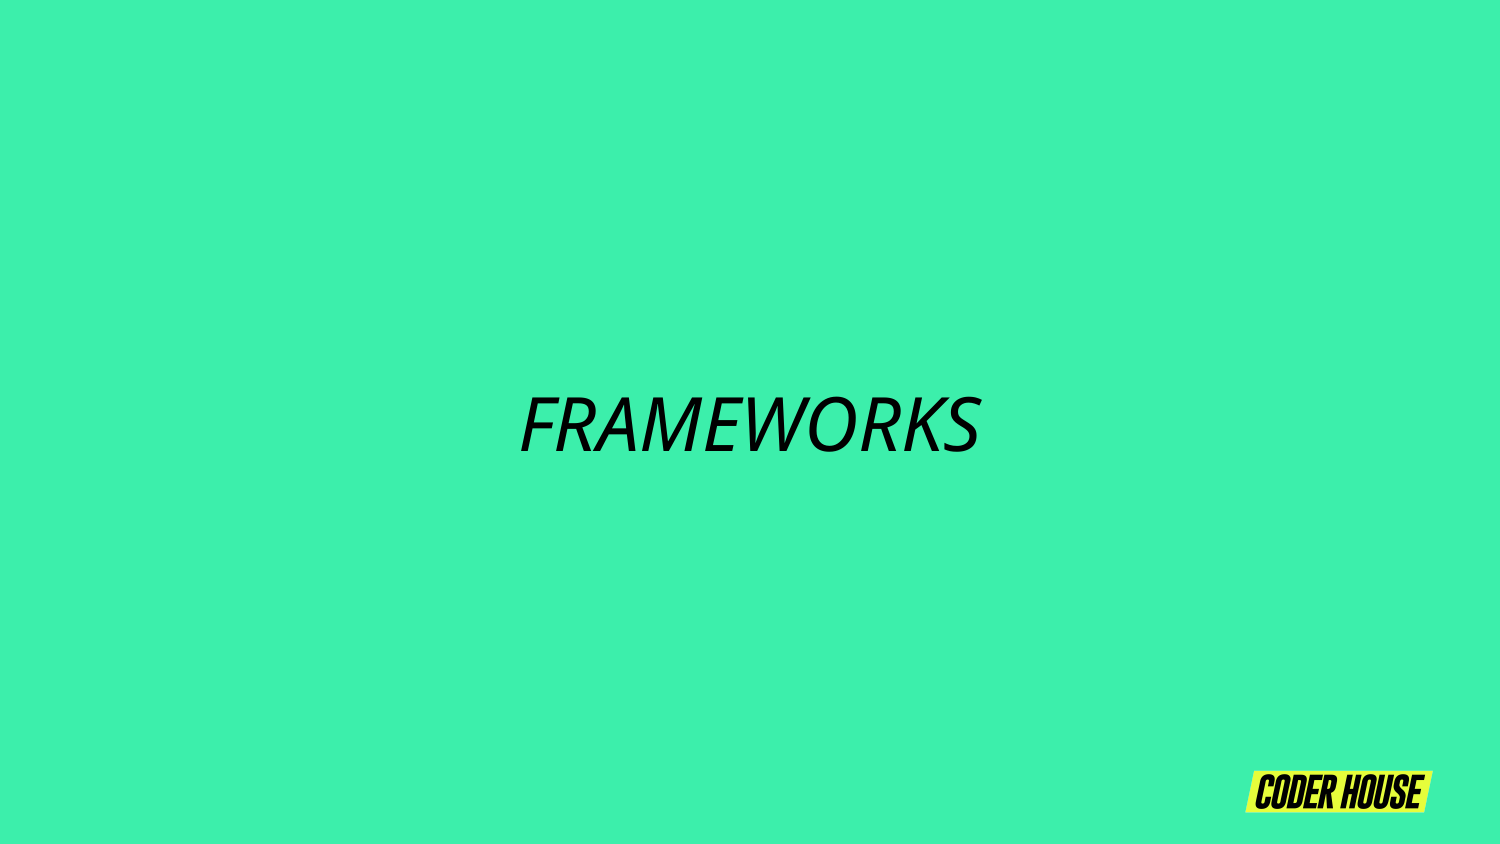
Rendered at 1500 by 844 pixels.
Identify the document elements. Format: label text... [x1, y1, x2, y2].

text_box FRAMEWORKS [358, 340, 1142, 503]
picture [1241, 764, 1437, 819]
